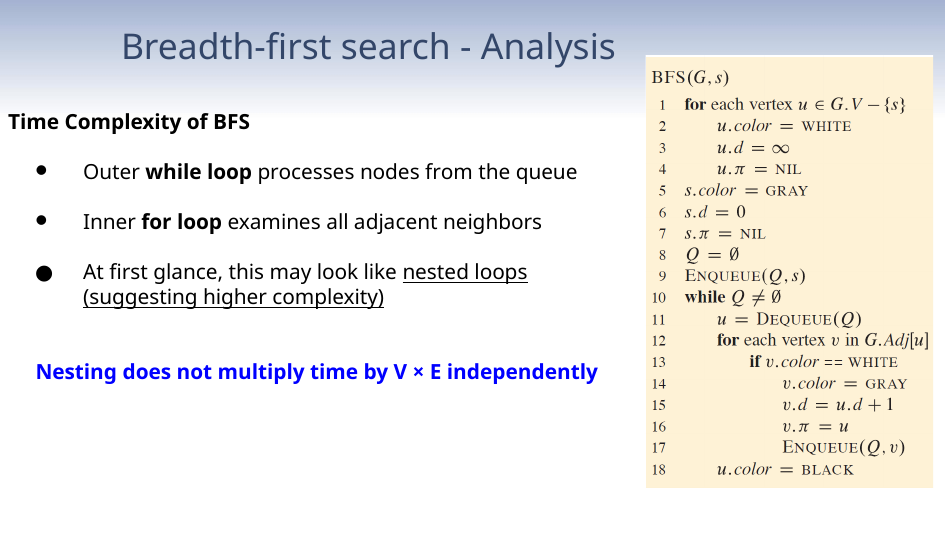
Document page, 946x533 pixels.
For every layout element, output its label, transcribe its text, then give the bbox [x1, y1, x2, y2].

text_box Time Complexity of BFS Outer while loop processes nodes from the queue Inner for loop examines all adjacent neighbors At first glance, this may look like nested loops (suggesting higher complexity) Nesting does not multiply time by V × E independently [8, 100, 640, 384]
picture [0, 0, 945, 489]
title Breadth-first search - Analysis [121, 21, 816, 100]
